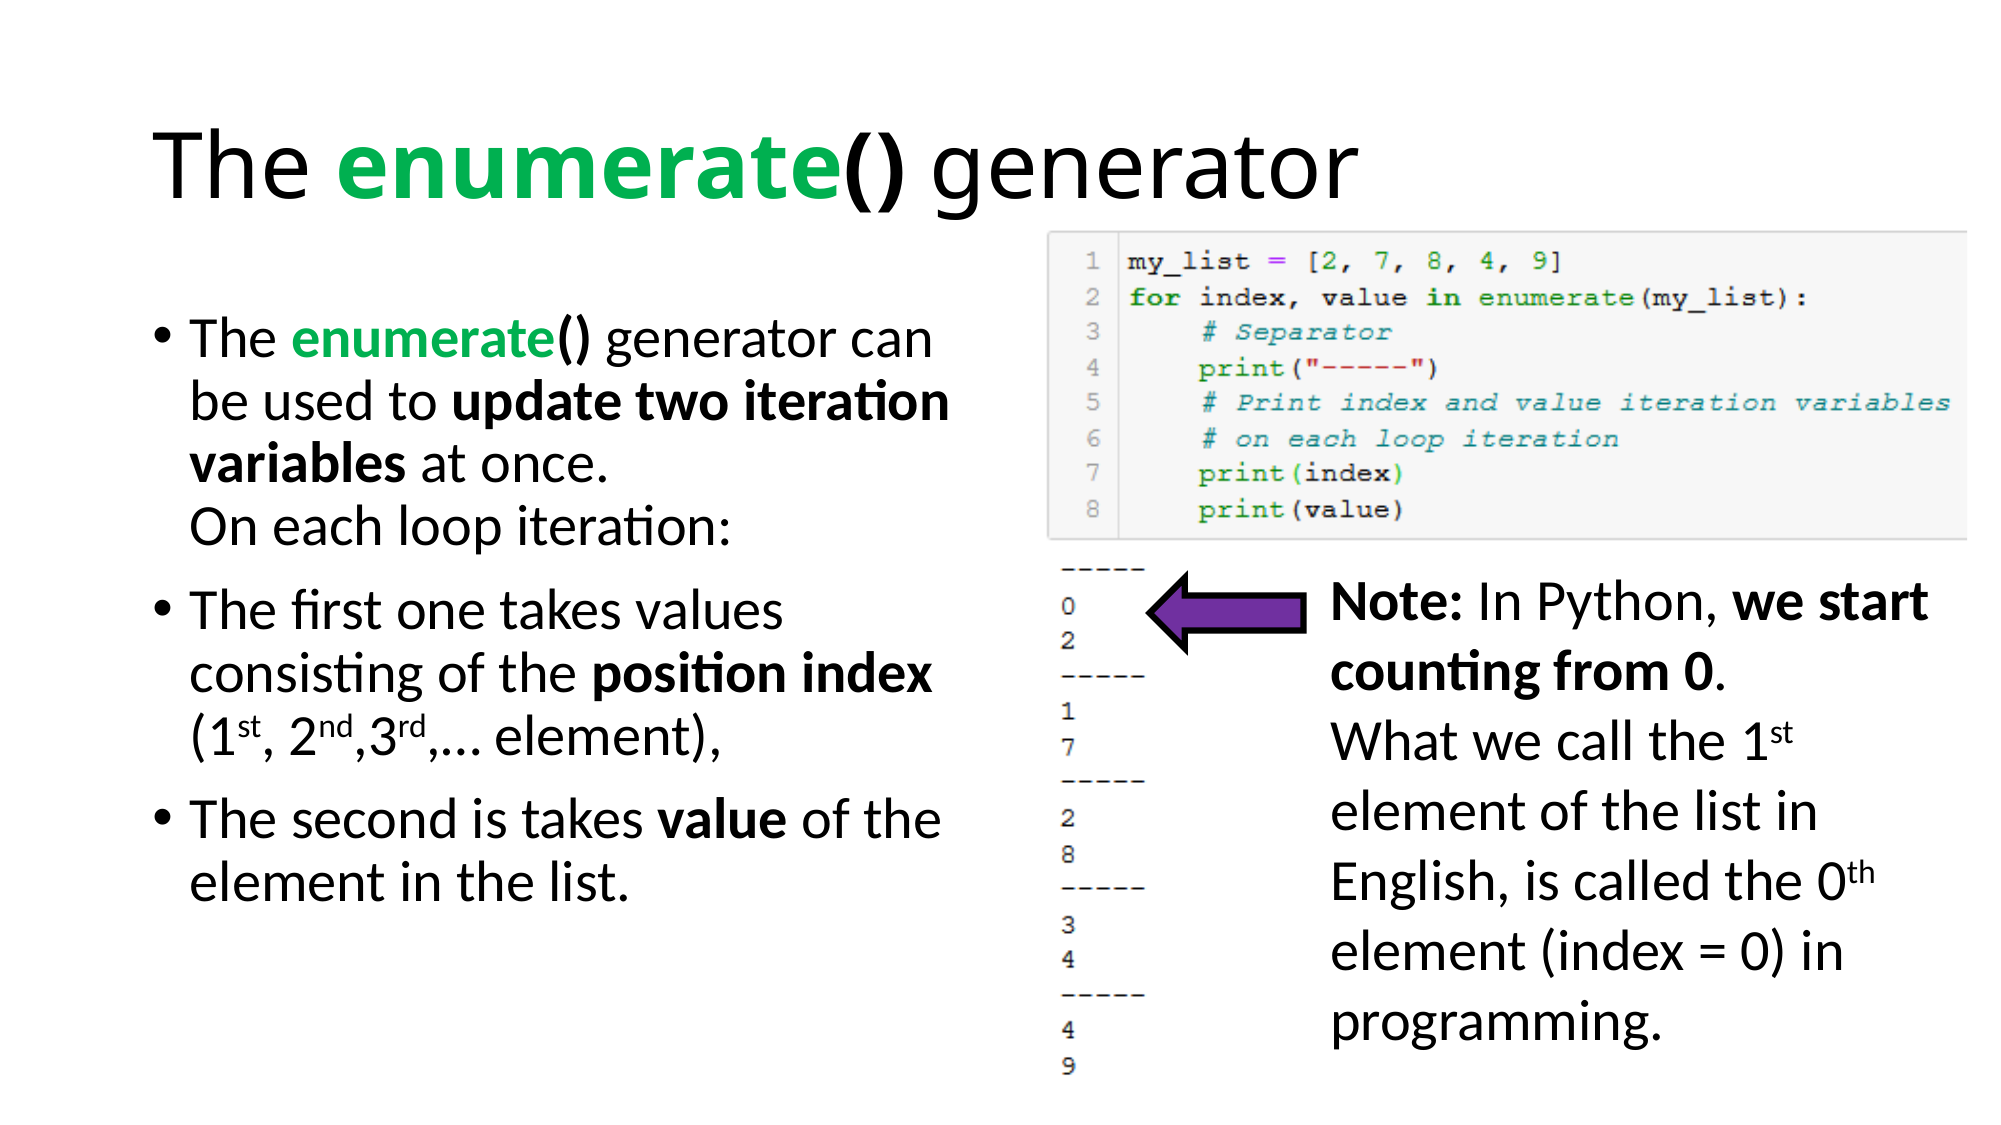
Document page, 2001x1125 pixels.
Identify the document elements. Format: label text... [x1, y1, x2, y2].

title The enumerate() generator [137, 59, 1863, 278]
picture [1046, 228, 1968, 1089]
list The enumerate() generator can be used to update two iteration variables at once. On each loop iteration: The first one takes values consisting of the position index (1st, 2nd,3rd,… element), The second is takes value of the element in the list. [137, 299, 988, 1125]
